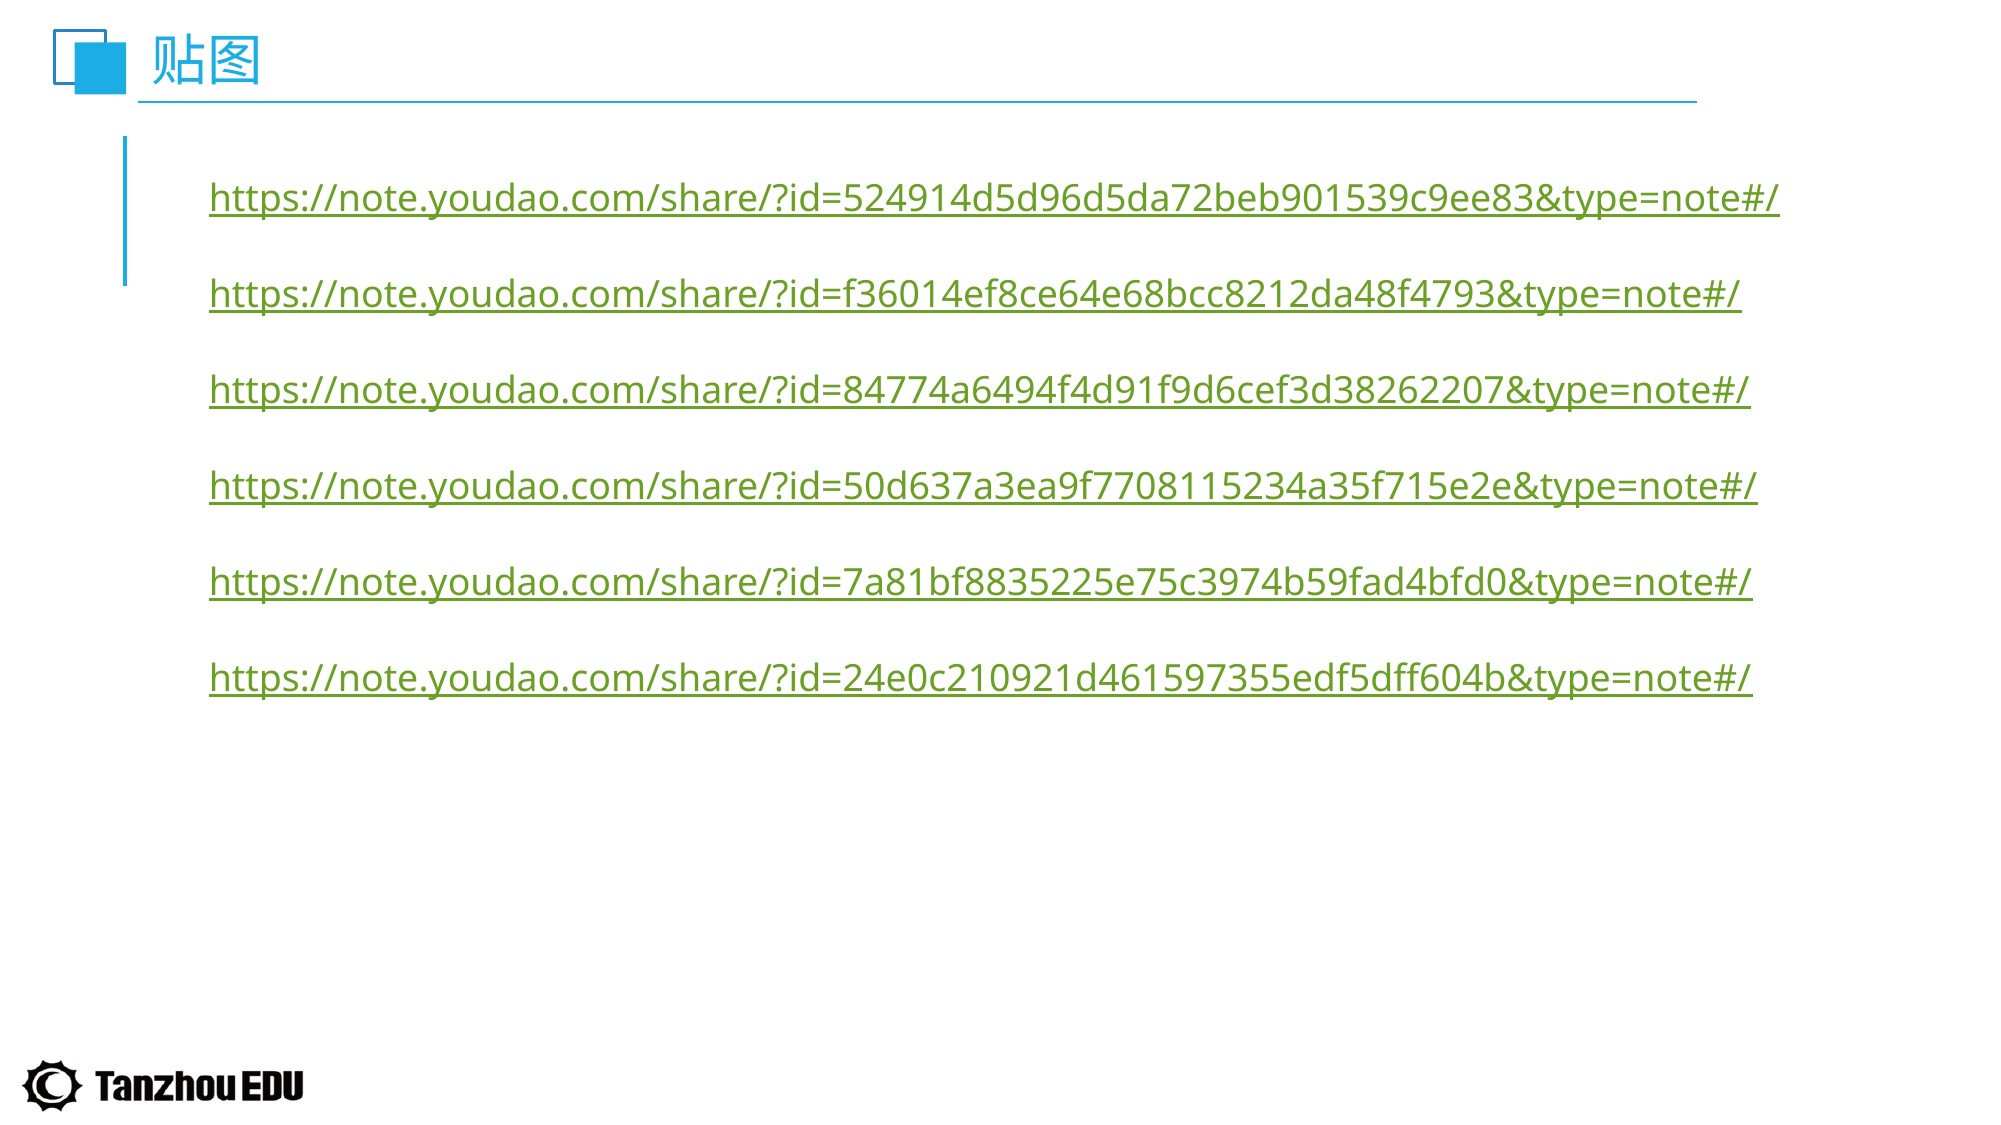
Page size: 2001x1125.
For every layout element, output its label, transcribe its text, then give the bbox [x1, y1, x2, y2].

picture [2, 1031, 328, 1125]
text_box 贴图 [141, 34, 732, 90]
text_box https://note.youdao.com/share/?id=524914d5d96d5da72beb901539c9ee83&type=note#/ https://note.youdao.com/share/?id=f36014ef8ce64e68bcc8212da48f4793&type=note#/ https://note.youdao.com/share/?id=84774a6494f4d91f9d6cef3d38262207&type=note#/ https://note.youdao.com/share/?id=50d637a3ea9f7708115234a35f715e2e&type=note#/ https://note.youdao.com/share/?id=7a81bf8835225e75c3974b59fad4bfd0&type=note#/ https://note.youdao.com/share/?id=24e0c210921d461597355edf5dff604b&type=note#/ [193, 166, 1840, 758]
